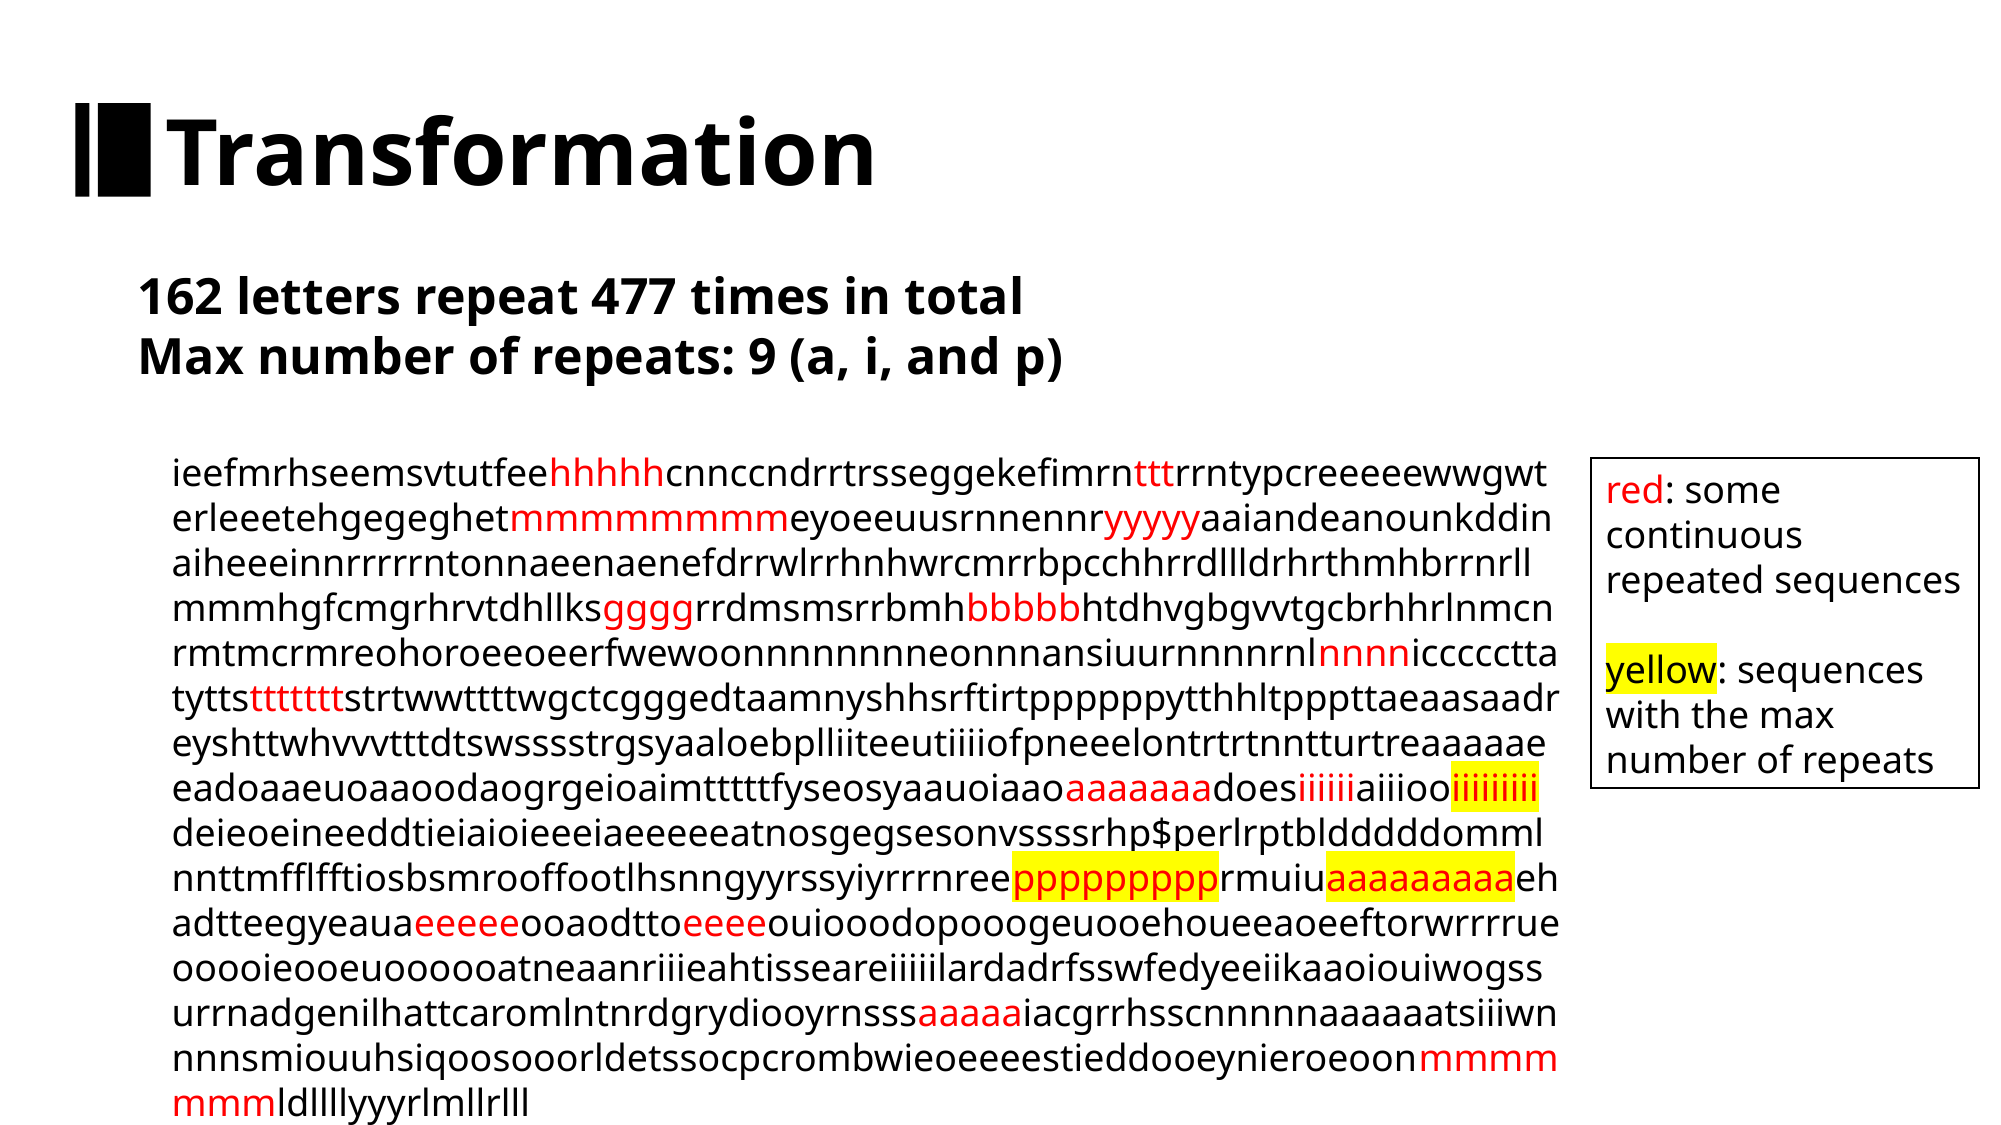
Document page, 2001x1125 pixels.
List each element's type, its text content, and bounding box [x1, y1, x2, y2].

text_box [75, 86, 1107, 436]
text_box ieefmrhseemsvtutfeehhhhhcnnccndrrtrsseggekefimrntttrrntypcreeeeewwgwterleeetehgegeghetmmmmmmmmeyoeeuusrnnennryyyyyaaiandeanounkddinaiheeeinnrrrrrntonnaeenaenefdrrwlrrhnhwrcmrrbpcchhrrdllldrhrthmhbrrnrllmmmhgfcmgrhrvtdhllksggggrrdmsmsrrbmhbbbbbhtdhvgbgvvtgcbrhhrlnmcnrmtmcrmreohoroeeoeerfwewoonnnnnnnneonnnansiuurnnnnrnlnnnnicccccttatyttstttttttstrtwwttttwgctcgggedtaamnyshhsrftirtppppppytthhltpppttaeaasaadreyshttwhvvvtttdtswsssstrgsyaaloebplliiteeutiiiiofpneeelontrtrtnntturtreaaaaaeeadoaaeuoaaoodaogrgeioaimtttttfyseosyaauoiaaoaaaaaaadoesiiiiiiaiiiooiiiiiiiiideieoeineeddtieiaioieeeiaeeeeeatnosgegsesonvssssrhp$perlrptbldddddommlnnttmfflfftiosbsmrooffootlhsnngyyrssyiyrrrnreeppppppppprmuiuaaaaaaaaaehadtteegyeauaeeeeeooaodttoeeeeouiooodopooogeuooehoueeaoeeftorwrrrrueooooieooeuoooooatneaanriiieahtisseareiiiiilardadrfsswfedyeeiikaaoiouiwogssurrnadgenilhattcaromlntnrdgrydiooyrnsssaaaaaiacgrrhsscnnnnnaaaaaatsiiiwnnnnsmiouuhsiqoosooorldetssocpcrombwieoeeeestieddooeynieroeoonmmmmmmmldllllyyyrlmllrlll [156, 441, 1577, 1125]
text_box red: some continuous repeated sequences yellow: sequences with the max number of repeats [1590, 457, 1980, 789]
